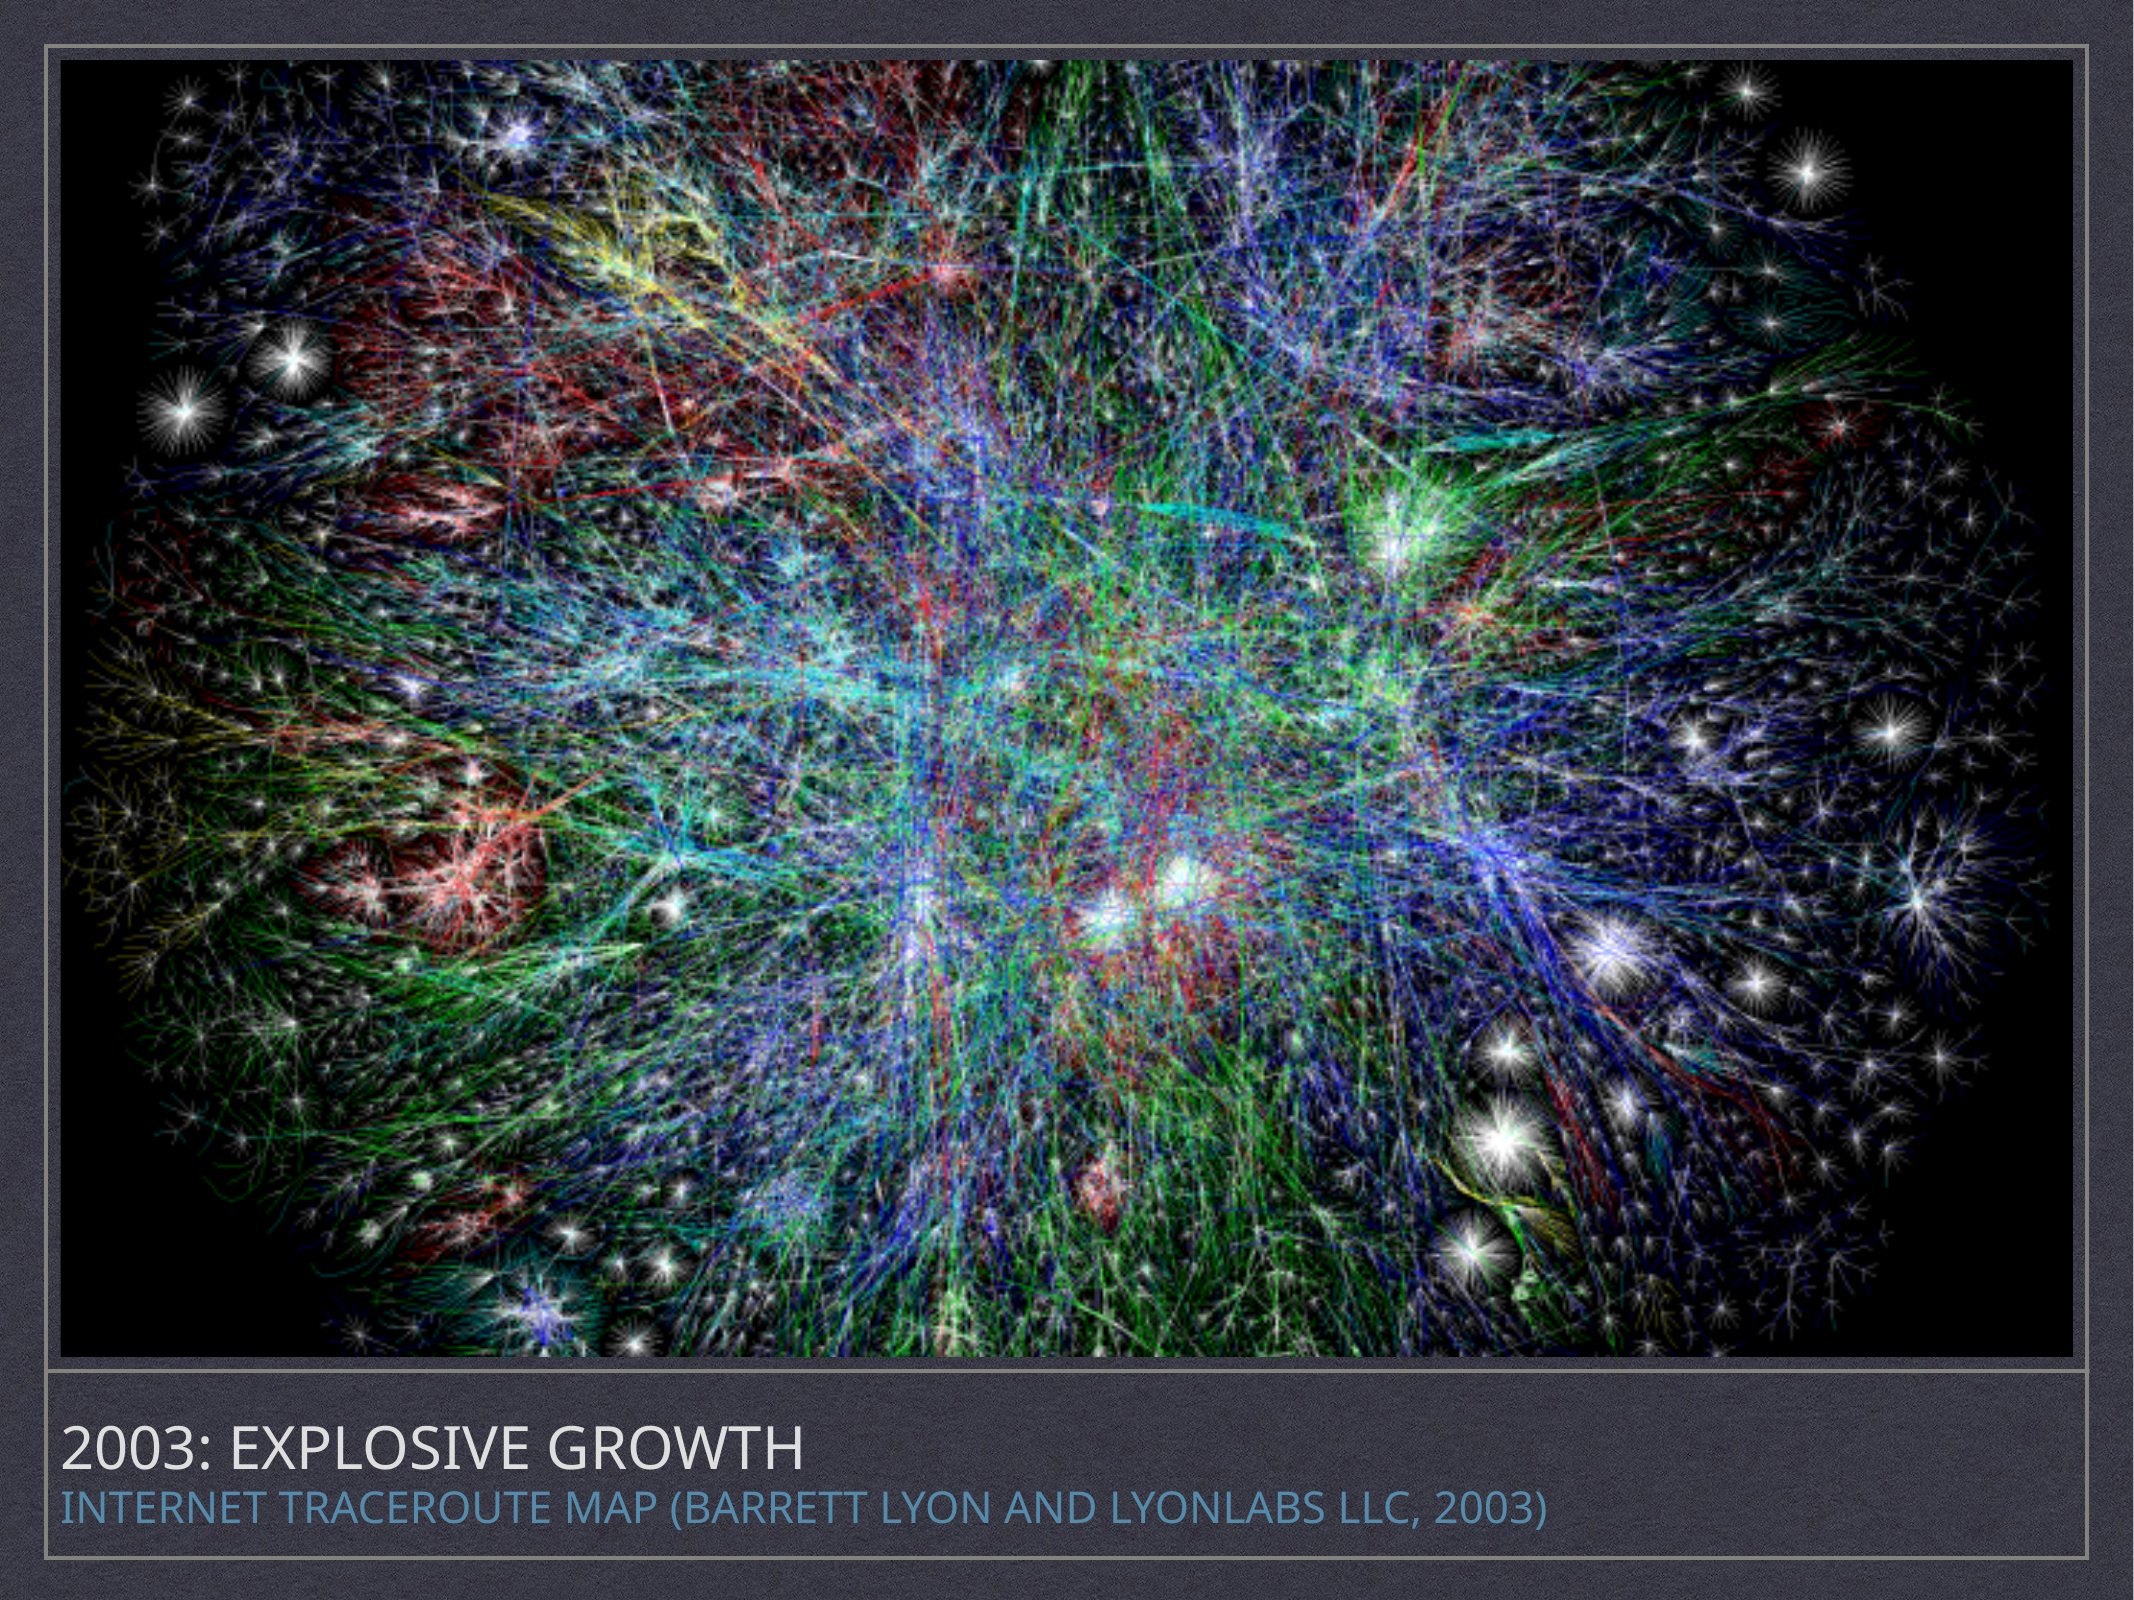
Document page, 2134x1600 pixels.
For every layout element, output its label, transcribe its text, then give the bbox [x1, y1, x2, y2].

list Internet Traceroute Map (Barrett Lyon and LyonLabs LLC, 2003) [59, 1478, 1841, 1551]
picture [0, 0, 2134, 1600]
title 2003: Explosive Growth [59, 1372, 1841, 1478]
